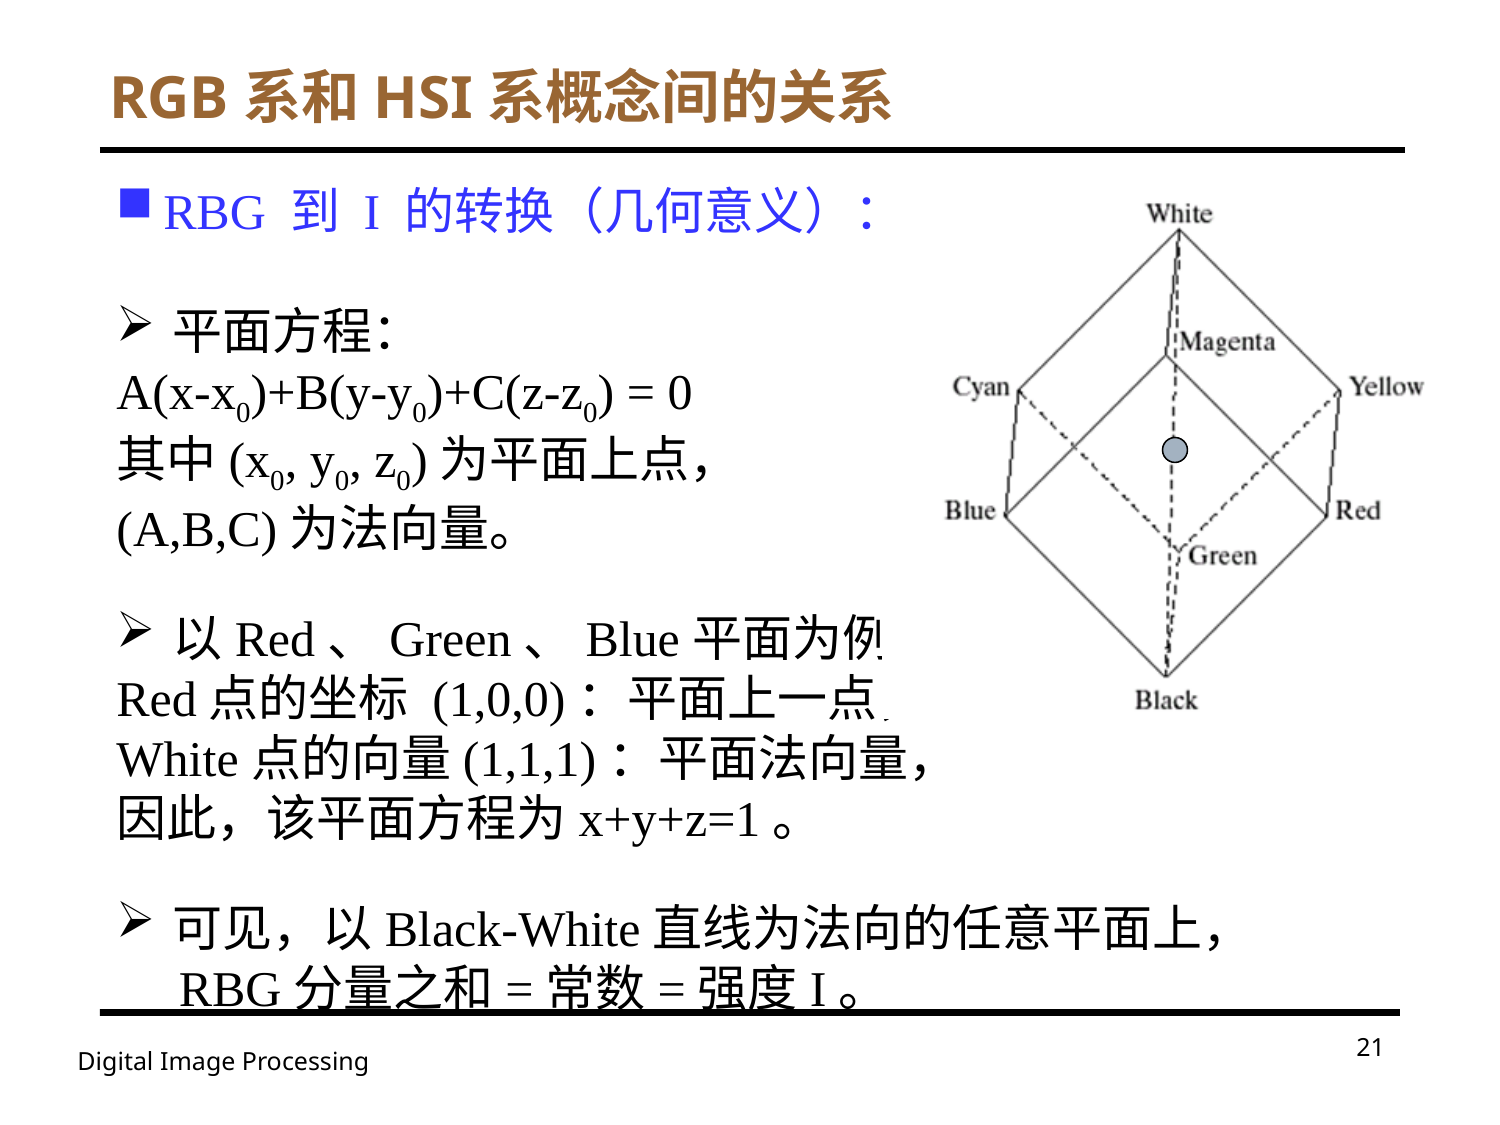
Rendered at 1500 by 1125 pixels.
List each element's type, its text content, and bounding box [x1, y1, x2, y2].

slide_number 21 [1074, 1024, 1400, 1103]
text_box RBG 到 I 的转换（几何意义）： 平面方程： A(x-x0)+B(y-y0)+C(z-z0) = 0 其中(x0, y0, z0)为平面上点， (A,B,C)为法向量。 以Red、Green、Blue平面为例： Red点的坐标 (1,0,0)：平面上一点， White点的向量(1,1,1)：平面法向量， 因此，该平面方程为x+y+z=1。 可见，以Black-White直线为法向的任意平面上， RBG分量之和=常数=强度I。 [101, 172, 1448, 1024]
slide_number Digital Image Processing [62, 1037, 488, 1116]
title RGB系和HSI系概念间的关系 [94, 50, 1407, 138]
picture [882, 199, 1448, 719]
